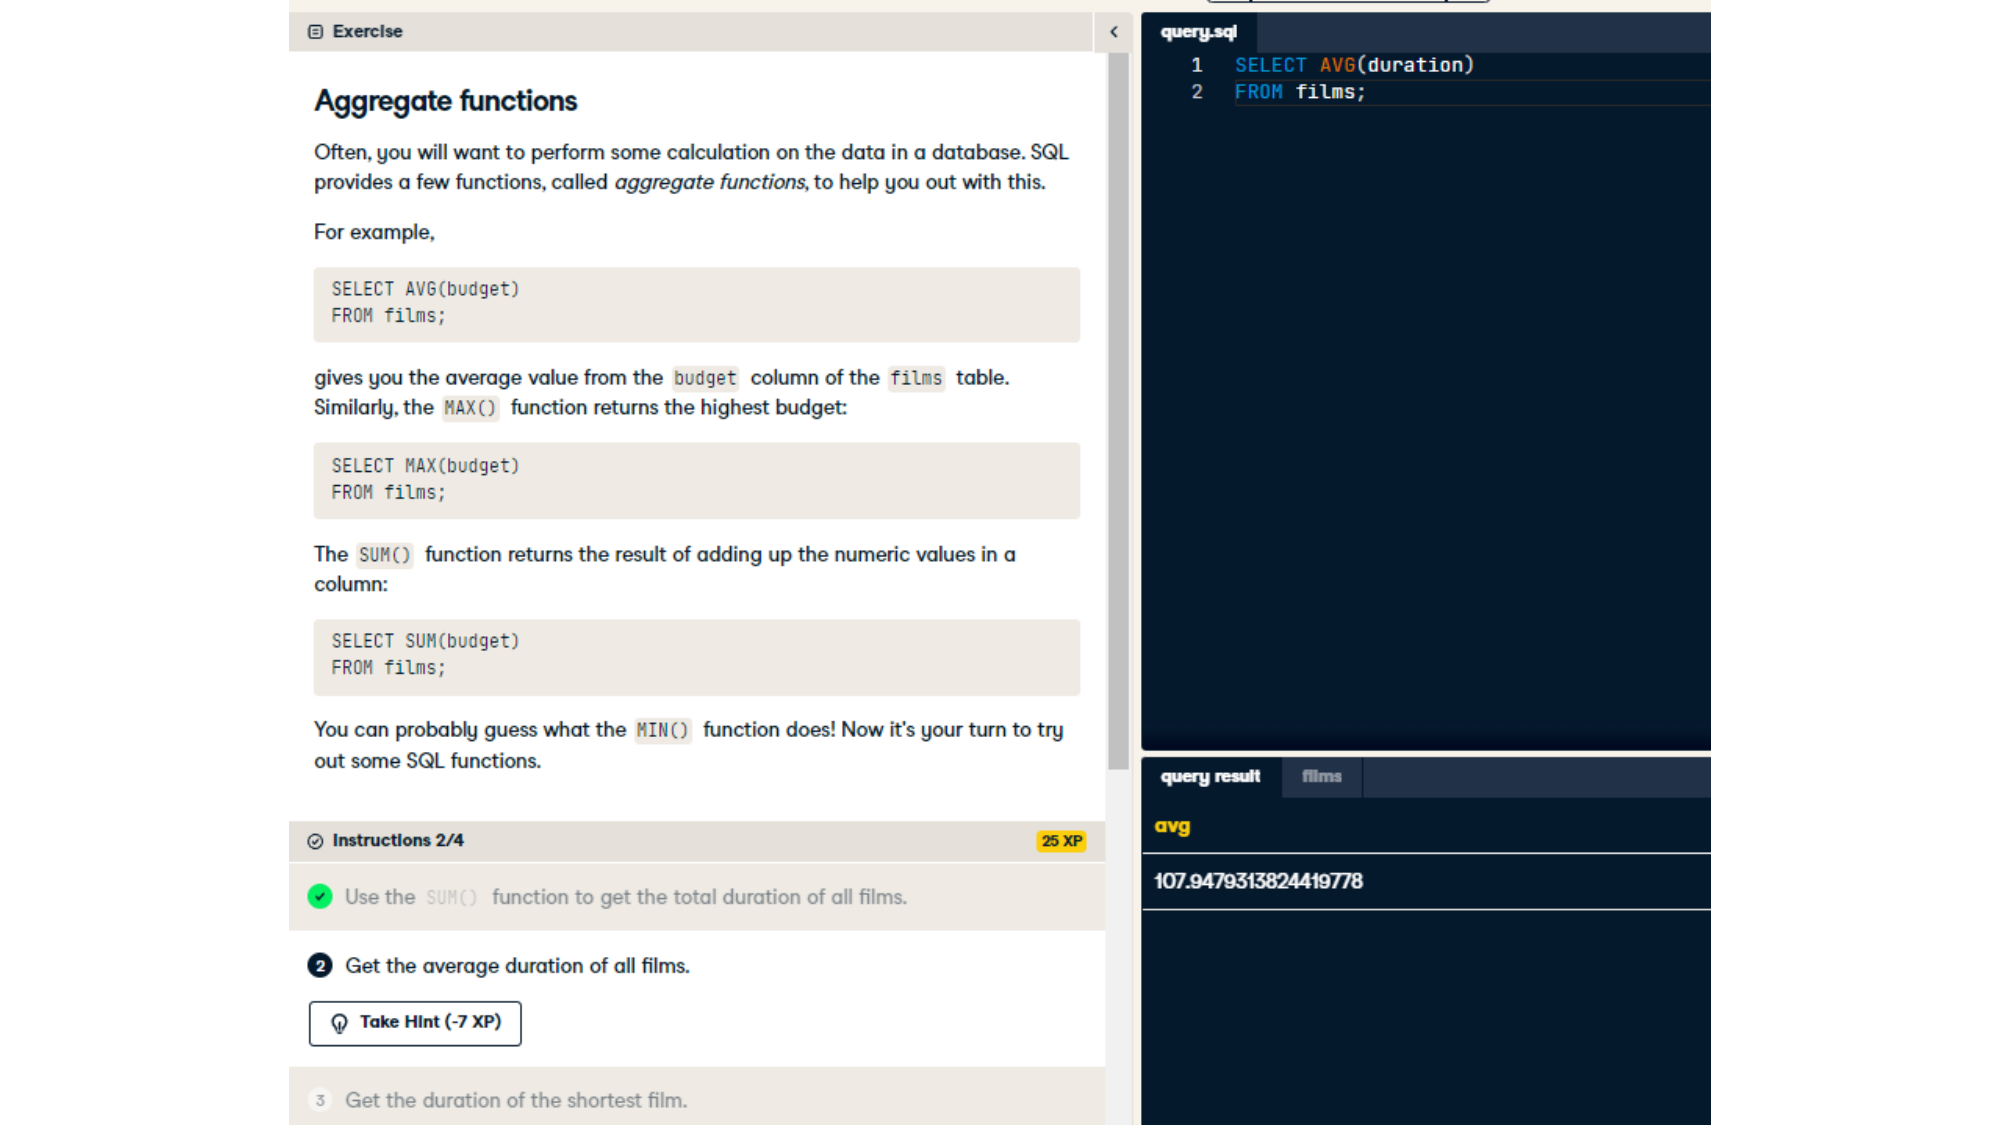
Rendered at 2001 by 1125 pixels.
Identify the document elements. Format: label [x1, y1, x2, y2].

picture [289, 0, 1711, 1125]
